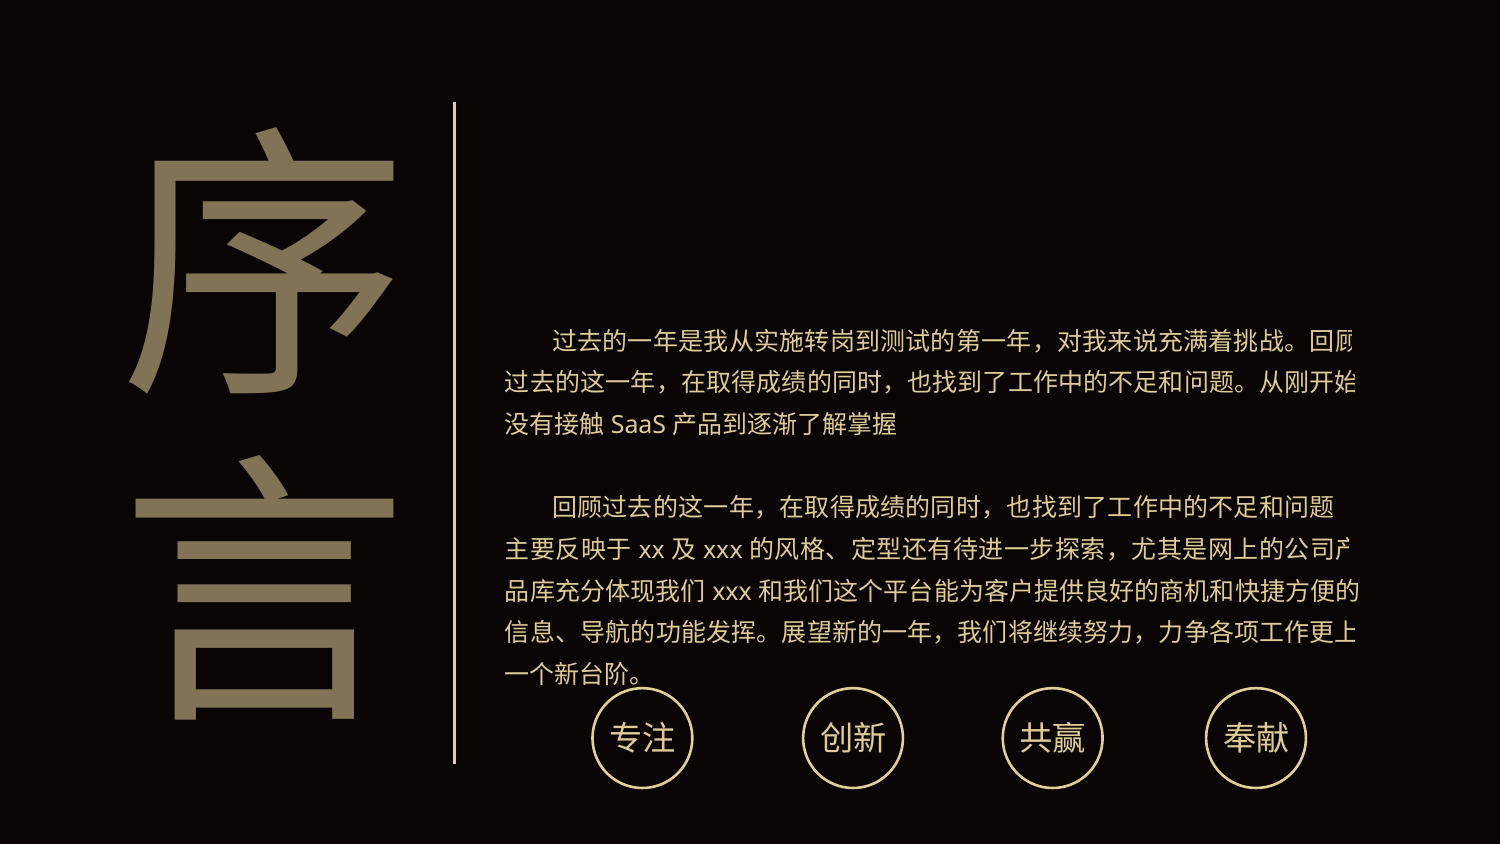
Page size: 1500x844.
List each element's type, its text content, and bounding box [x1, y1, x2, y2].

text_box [1002, 687, 1103, 789]
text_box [592, 687, 693, 789]
text_box 过去的一年是我从实施转岗到测试的第一年，对我来说充满着挑战。回顾过去的这一年，在取得成绩的同时，也找到了工作中的不足和问题。从刚开始没有接触SaaS产品到逐渐了解掌握 回顾过去的这一年，在取得成绩的同时，也找到了工作中的不足和问题，主要反映于xx及xxx的风格、定型还有待进一步探索，尤其是网上的公司产品库充分体现我们xxx和我们这个平台能为客户提供良好的商机和快捷方便的信息、导航的功能发挥。展望新的一年，我们将继续努力，力争各项工作更上一个新台阶。 [490, 264, 1377, 696]
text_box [802, 687, 904, 789]
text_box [1205, 687, 1307, 789]
text_box 言 [108, 404, 420, 761]
text_box 序 [108, 77, 420, 404]
